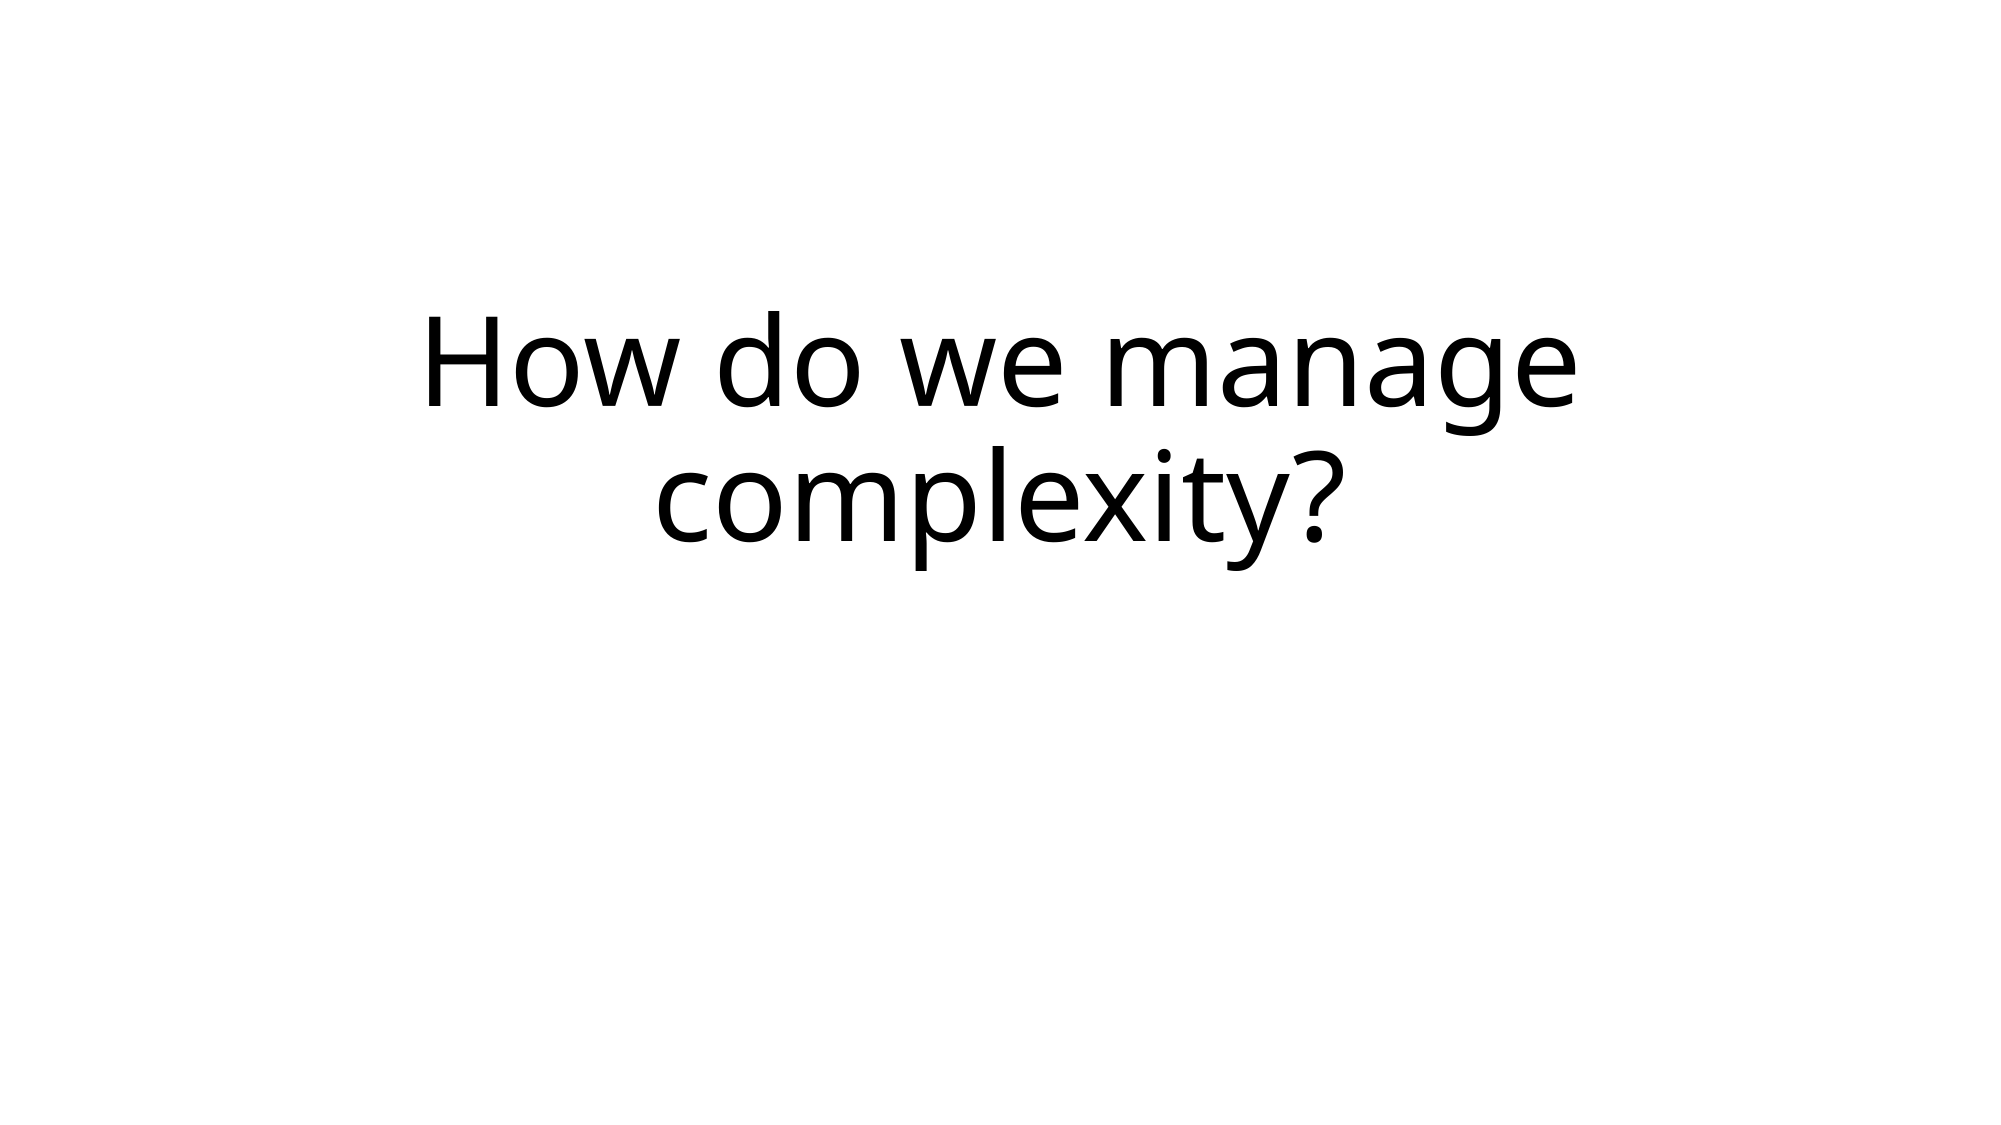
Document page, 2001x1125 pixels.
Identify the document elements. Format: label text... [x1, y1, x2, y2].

title How do we manage complexity? [249, 184, 1750, 576]
